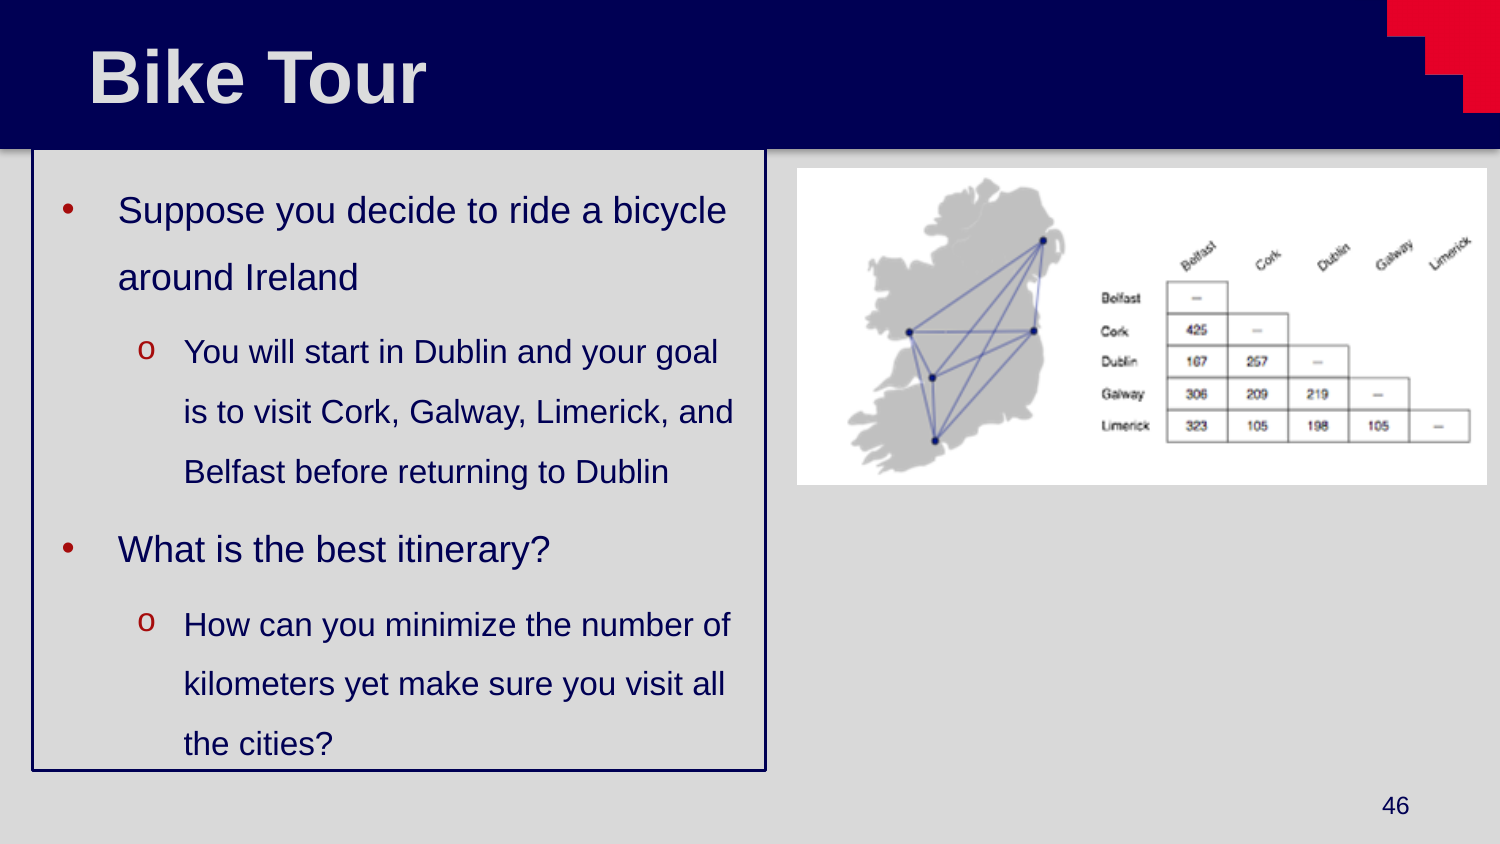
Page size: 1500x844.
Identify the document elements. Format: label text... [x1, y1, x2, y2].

picture [797, 168, 1487, 486]
list Suppose you decide to ride a bicycle around Ireland You will start in Dublin and your goal is to visit Cork, Galway, Limerick, and Belfast before returning to Dublin What is the best itinerary? How can you minimize the number of kilometers yet make sure you visit all the cities? [31, 150, 767, 772]
title Bike Tour [0, 0, 1356, 150]
slide_number 46 [1074, 782, 1425, 827]
picture [1387, 0, 1500, 113]
